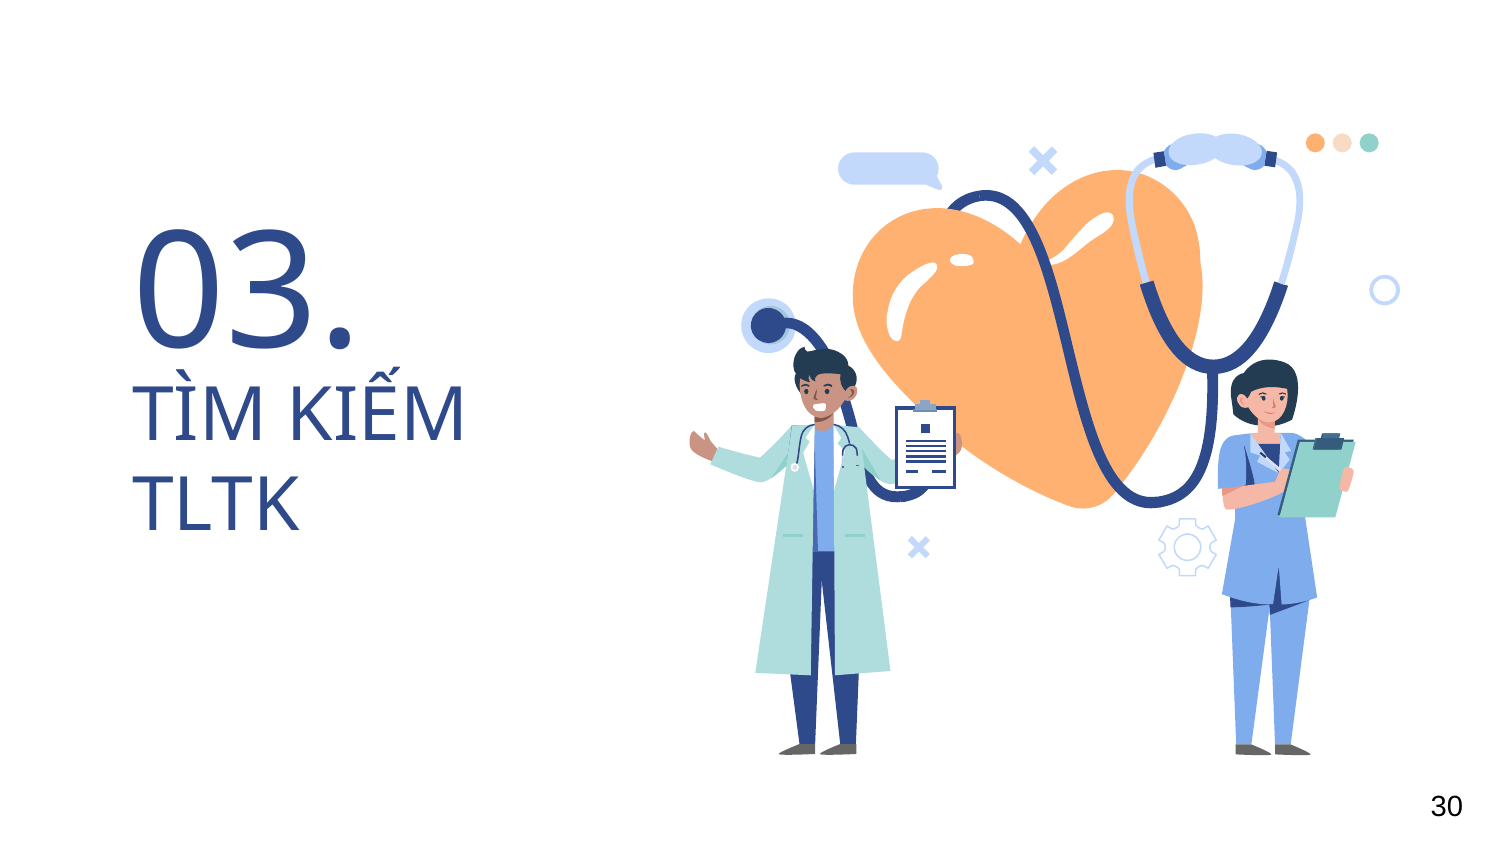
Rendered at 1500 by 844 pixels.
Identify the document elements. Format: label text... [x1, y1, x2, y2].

text_box 30 [1415, 780, 1479, 830]
title TÌM KIẾM TLTK [117, 396, 618, 525]
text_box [688, 133, 1401, 756]
title 03. [117, 165, 618, 396]
